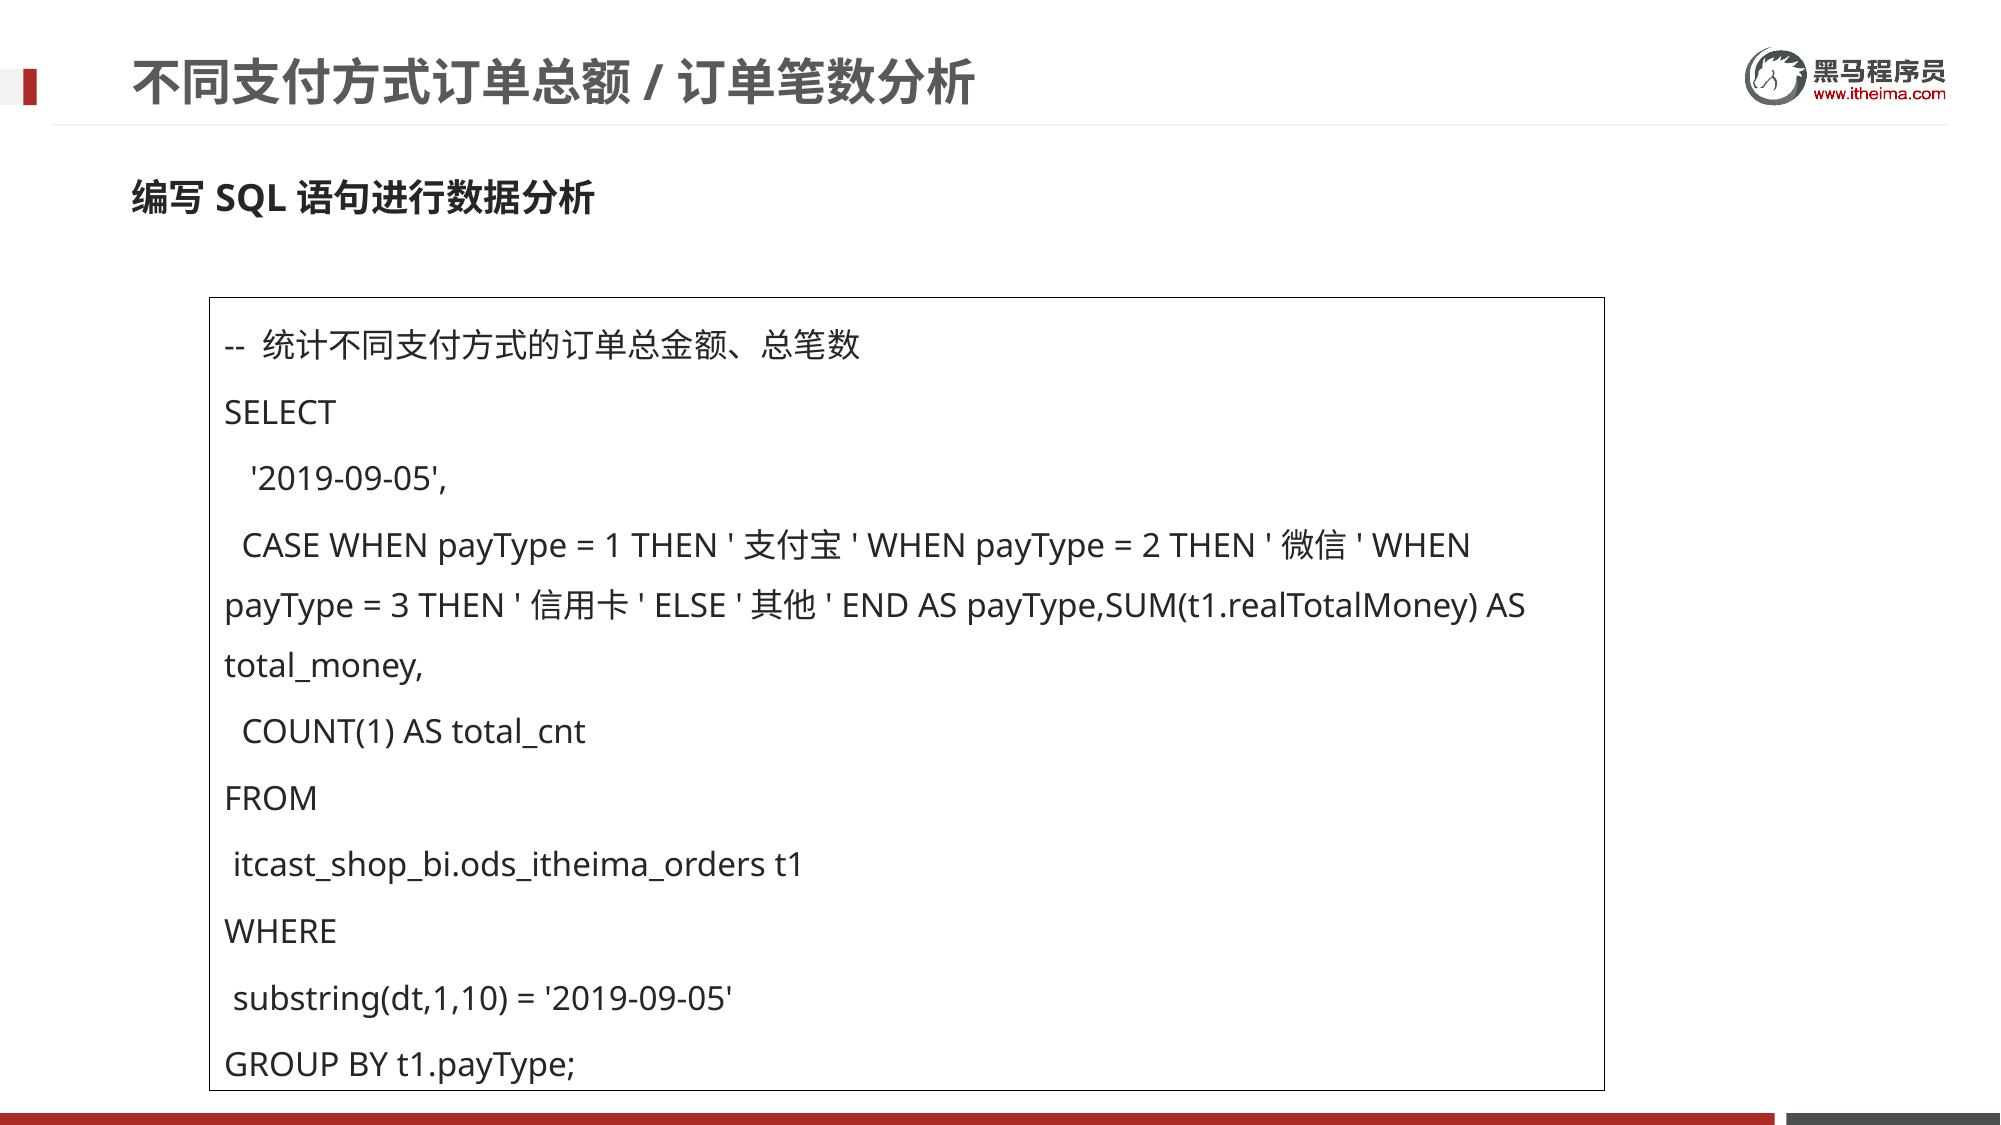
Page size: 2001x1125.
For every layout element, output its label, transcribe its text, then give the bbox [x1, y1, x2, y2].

text_box -- 统计不同支付方式的订单总金额、总笔数 SELECT '2019-09-05', CASE WHEN payType = 1 THEN '支付宝' WHEN payType = 2 THEN '微信' WHEN payType = 3 THEN '信用卡' ELSE '其他' END AS payType,SUM(t1.realTotalMoney) AS total_money, COUNT(1) AS total_cnt FROM itcast_shop_bi.ods_itheima_orders t1 WHERE substring(dt,1,10) = '2019-09-05' GROUP BY t1.payType; [209, 297, 1605, 1091]
list 编写SQL语句进行数据分析 [116, 154, 1872, 239]
title 不同支付方式订单总额/订单笔数分析 [116, 38, 1556, 124]
picture [1744, 46, 1946, 106]
